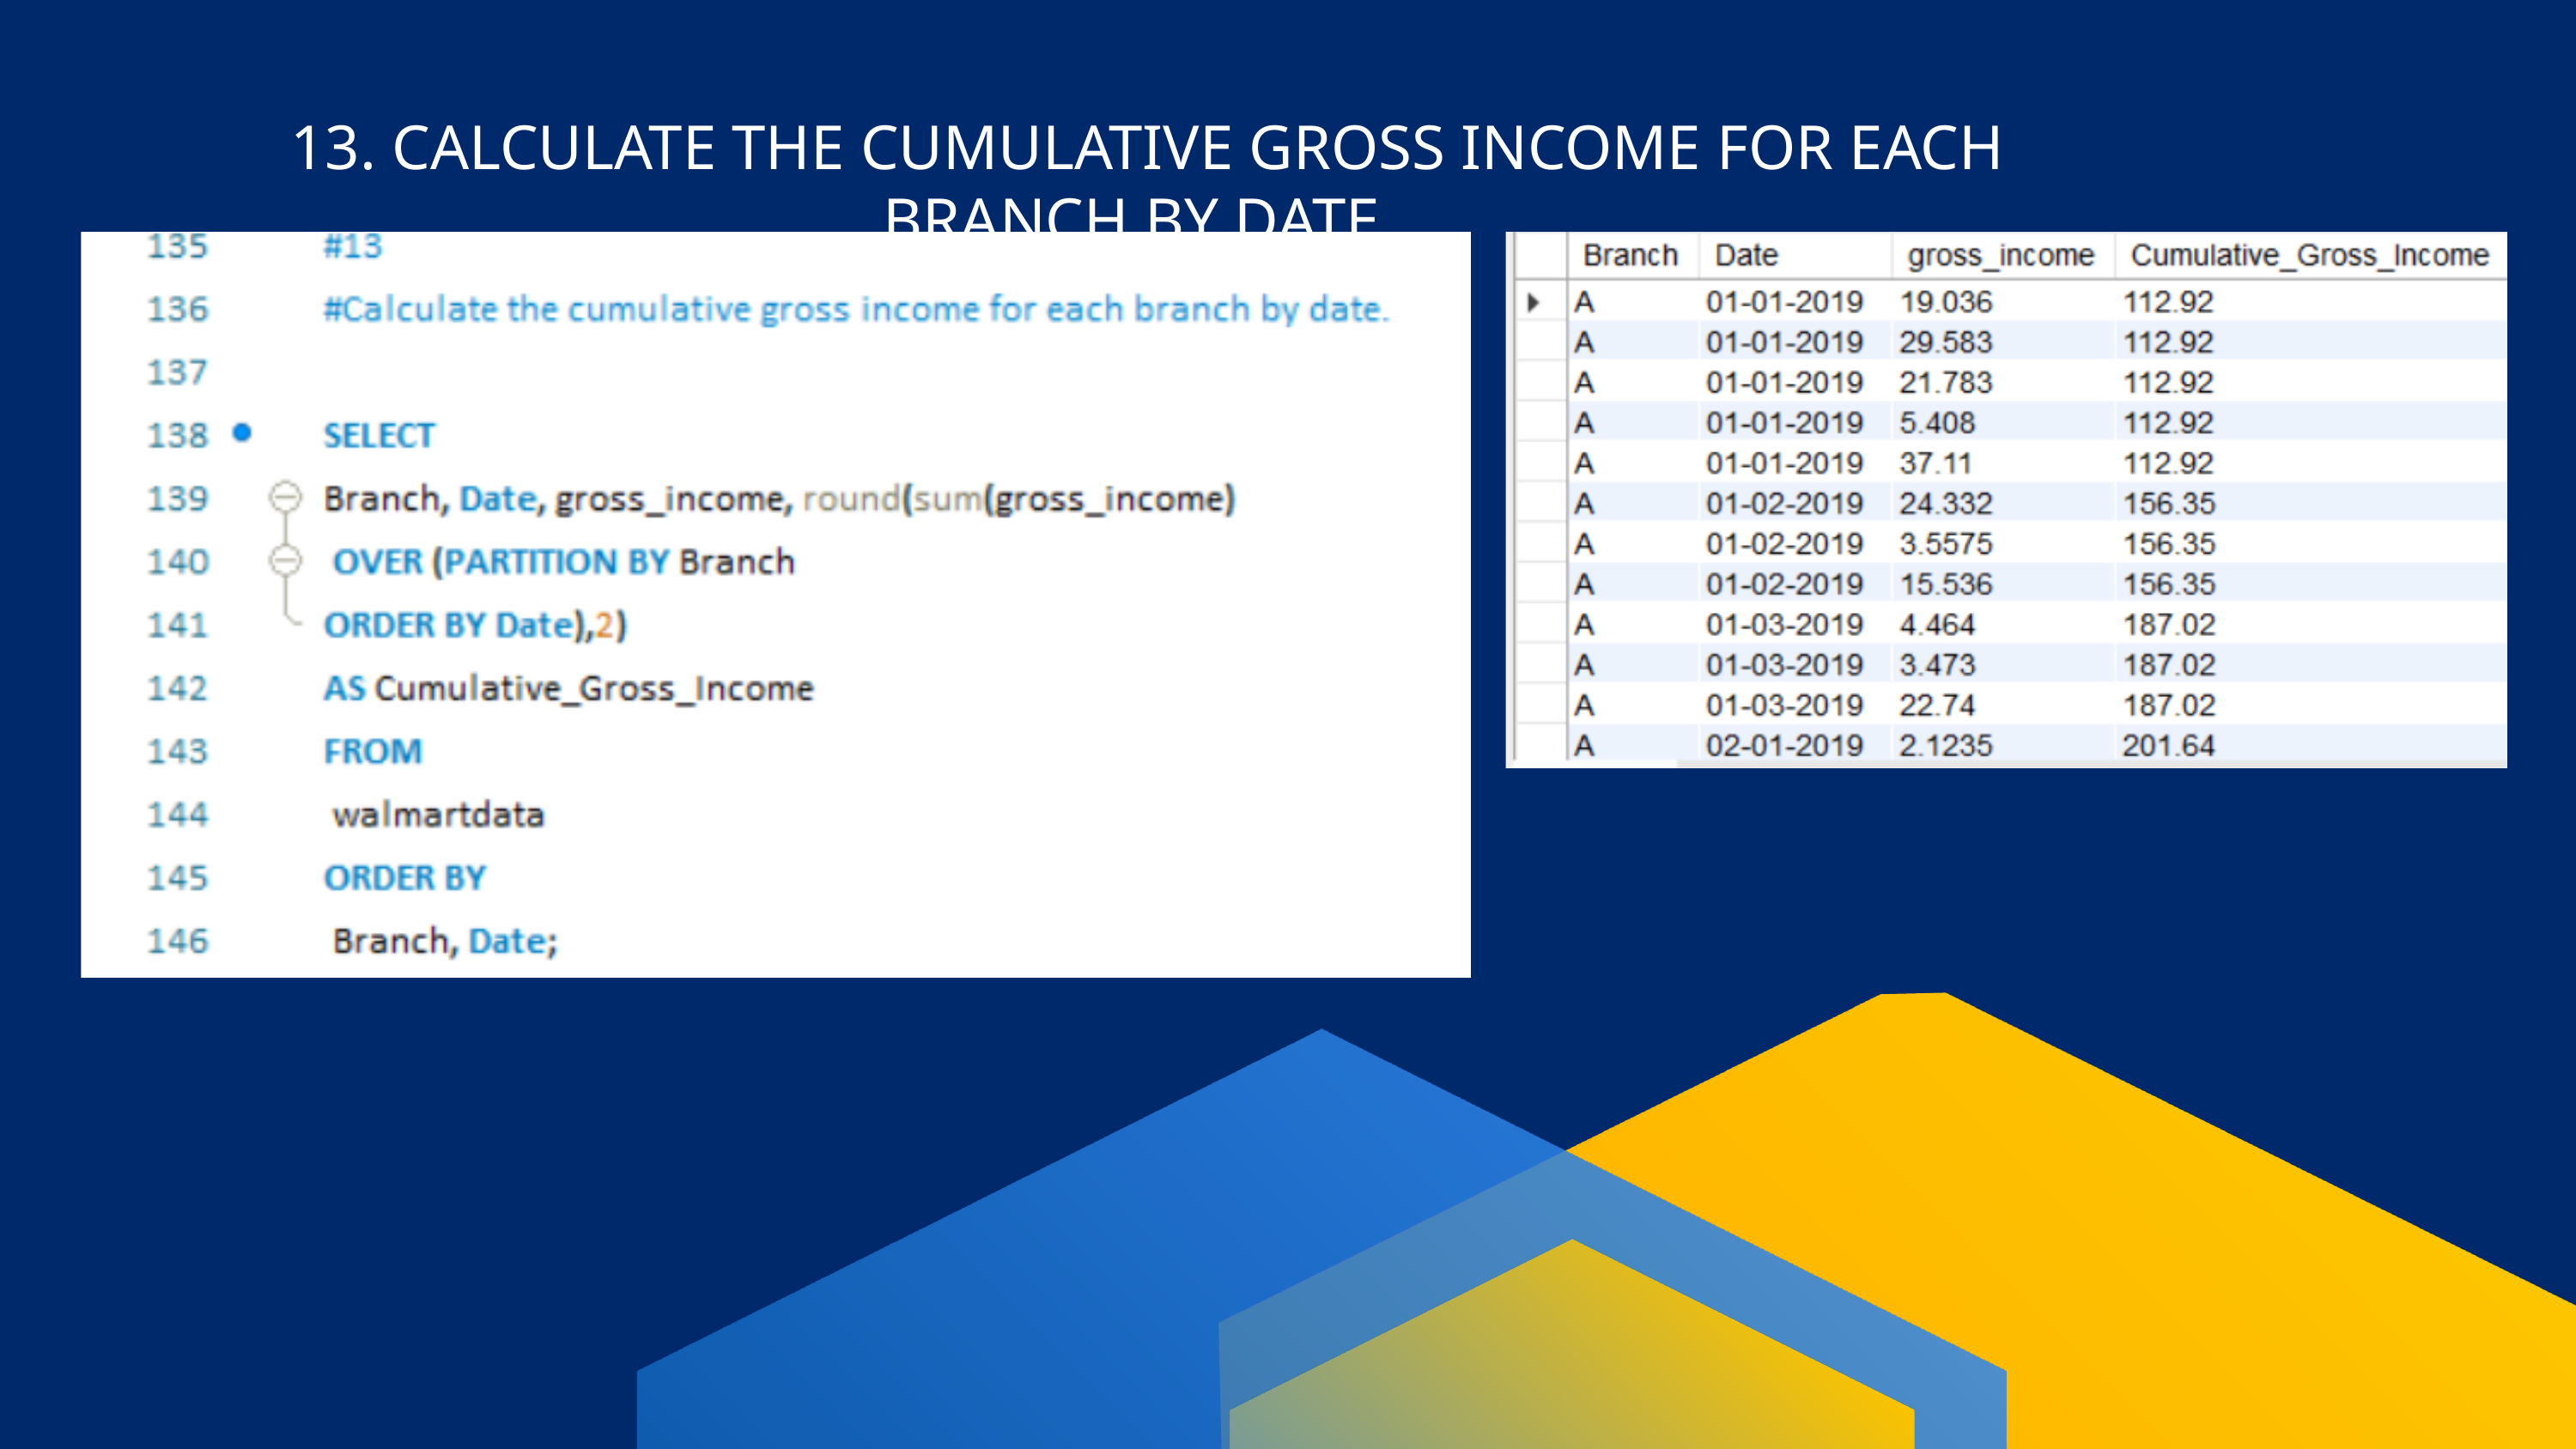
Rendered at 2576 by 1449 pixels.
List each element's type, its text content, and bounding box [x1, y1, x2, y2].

text_box [81, 232, 1471, 979]
text_box [1211, 977, 2576, 1449]
text_box [1505, 232, 2507, 768]
text_box [636, 1028, 2007, 1449]
text_box 13. CALCULATE THE CUMULATIVE GROSS INCOME FOR EACH BRANCH BY DATE. [181, 108, 2115, 255]
text_box [1230, 1239, 1915, 1449]
